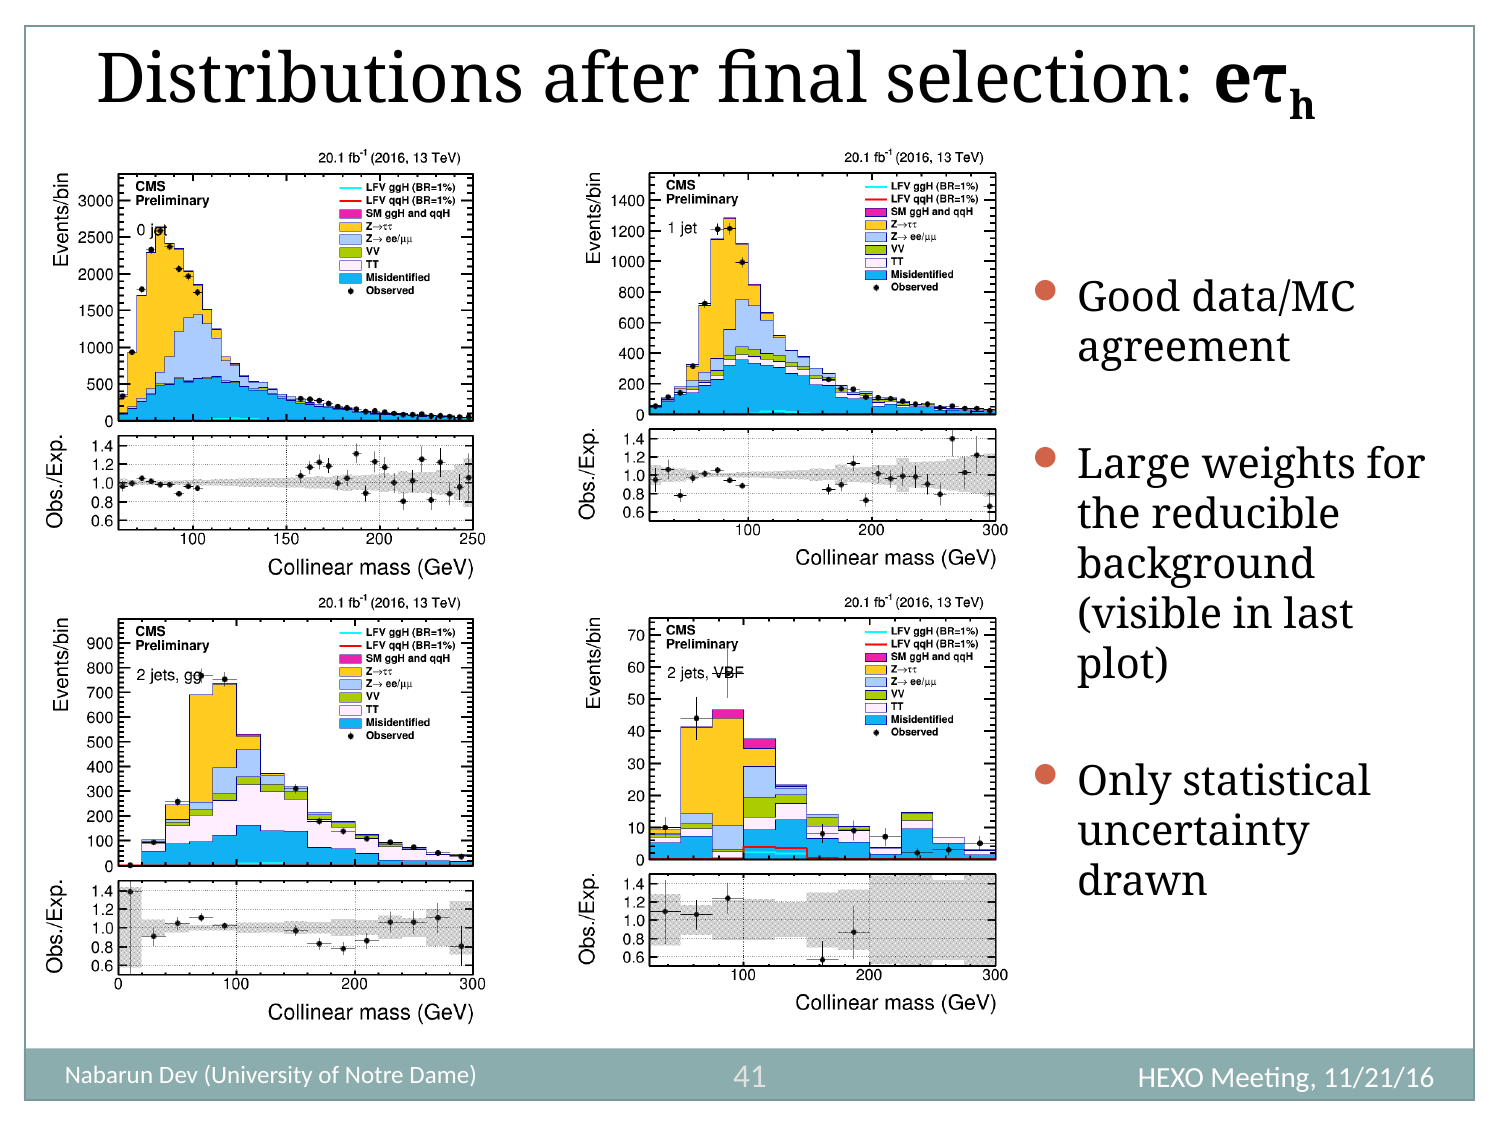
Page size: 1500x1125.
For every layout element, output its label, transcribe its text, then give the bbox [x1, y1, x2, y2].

picture [567, 583, 1018, 1019]
slide_number 41 [699, 1037, 800, 1110]
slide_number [950, 1050, 1450, 1111]
list Good data/MC agreement Large weights for the reducible background (visible in last plot) Only statistical uncertainty drawn [1021, 262, 1448, 1005]
picture [35, 138, 496, 1029]
picture [567, 138, 1018, 574]
footer Nabarun Dev (University of Notre Dame) [50, 1051, 638, 1112]
title Distributions after final selection: eτh [5, 10, 1406, 135]
